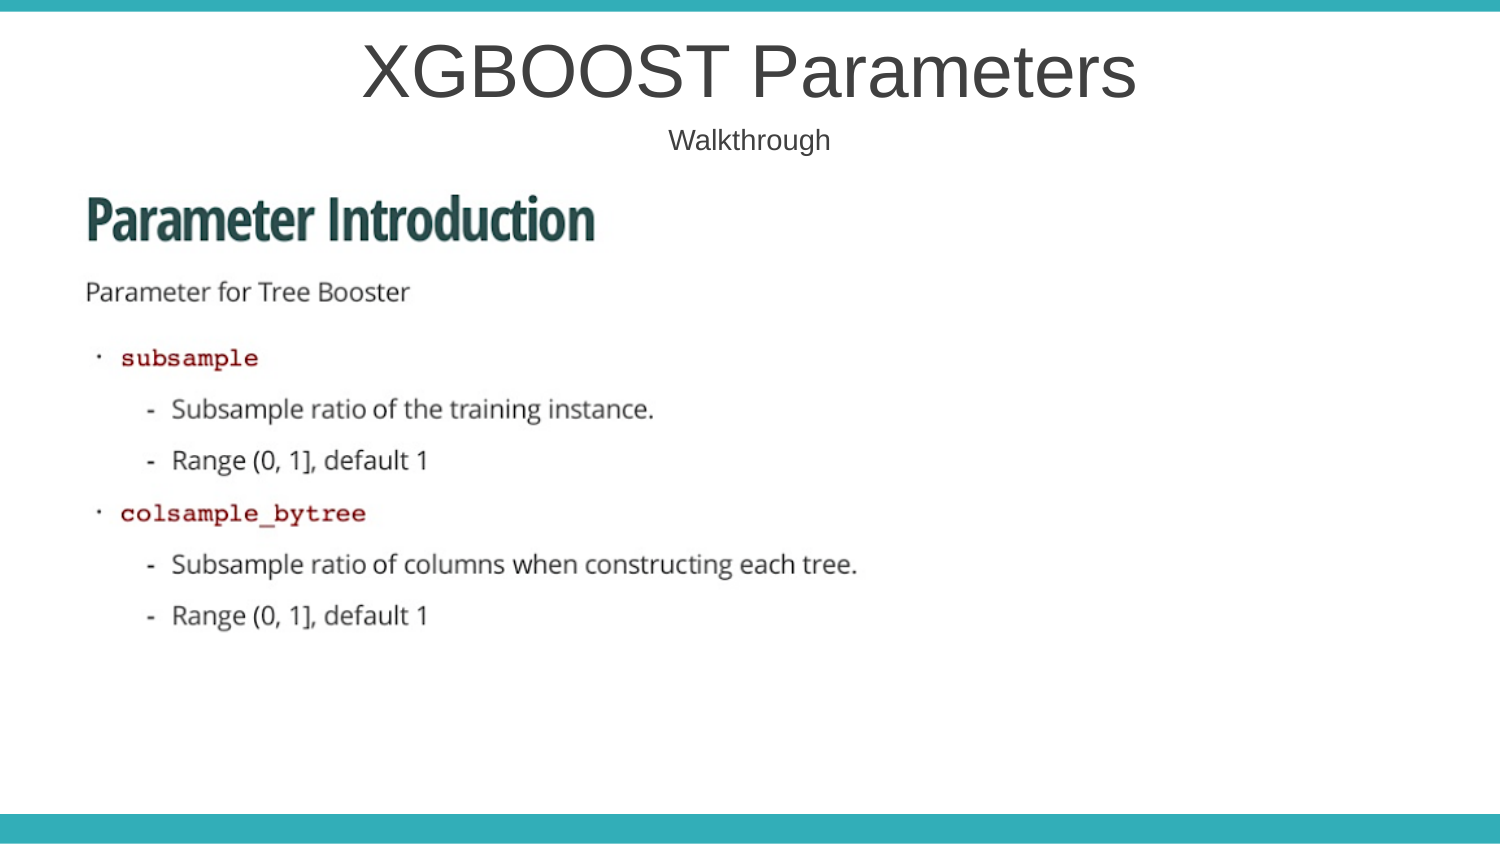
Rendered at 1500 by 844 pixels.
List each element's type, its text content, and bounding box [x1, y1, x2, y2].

list XGBOOST Parameters [0, 20, 1500, 114]
picture [52, 161, 888, 691]
list Walkthrough [0, 114, 1500, 162]
